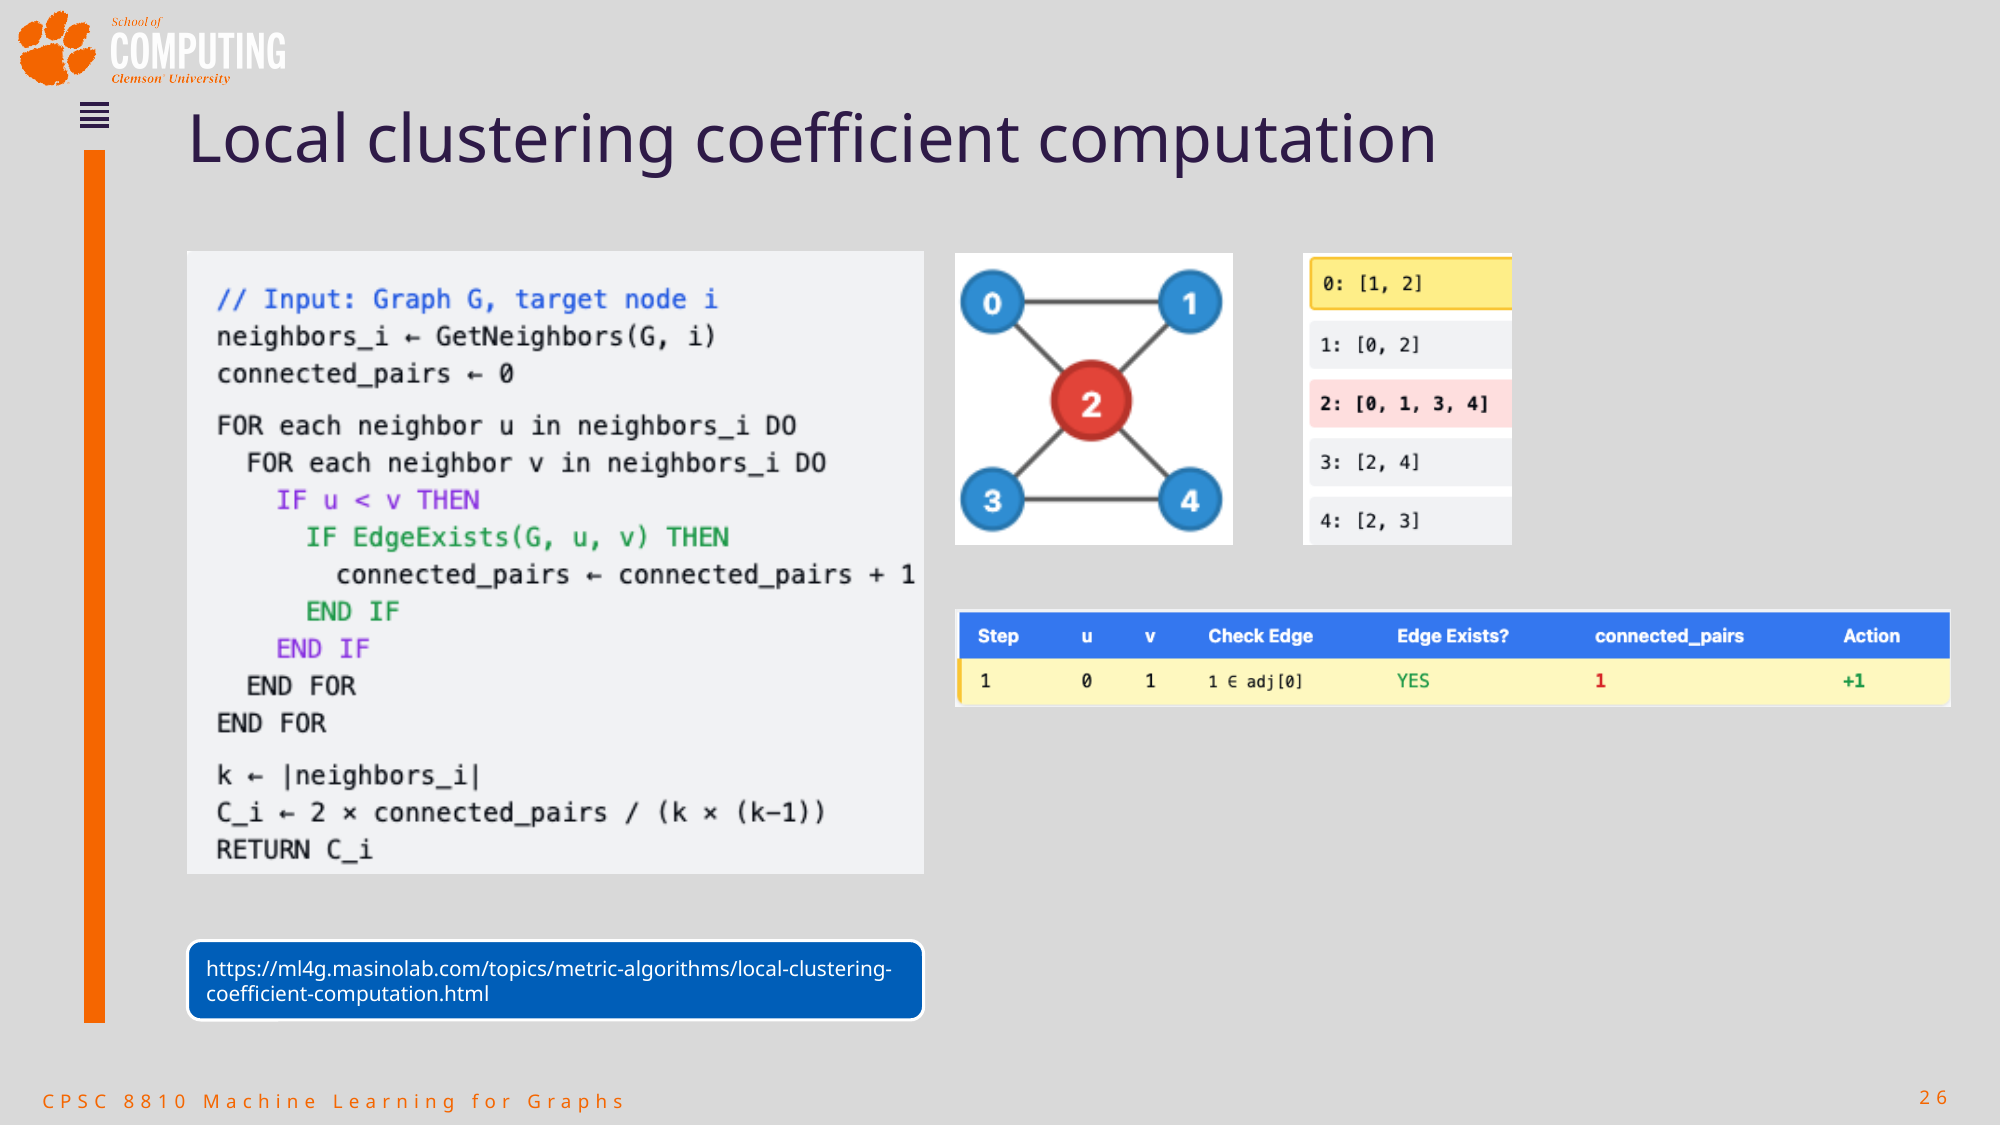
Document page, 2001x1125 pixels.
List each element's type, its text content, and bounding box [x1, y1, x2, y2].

picture [955, 253, 1233, 545]
title Local clustering coefficient computation [187, 104, 1913, 178]
picture [955, 609, 1951, 707]
picture [18, 10, 285, 86]
picture [187, 251, 924, 874]
picture [1303, 253, 1512, 545]
text_box https://ml4g.masinolab.com/topics/metric-algorithms/local-clustering-coefficient-computation.html [185, 939, 926, 1022]
